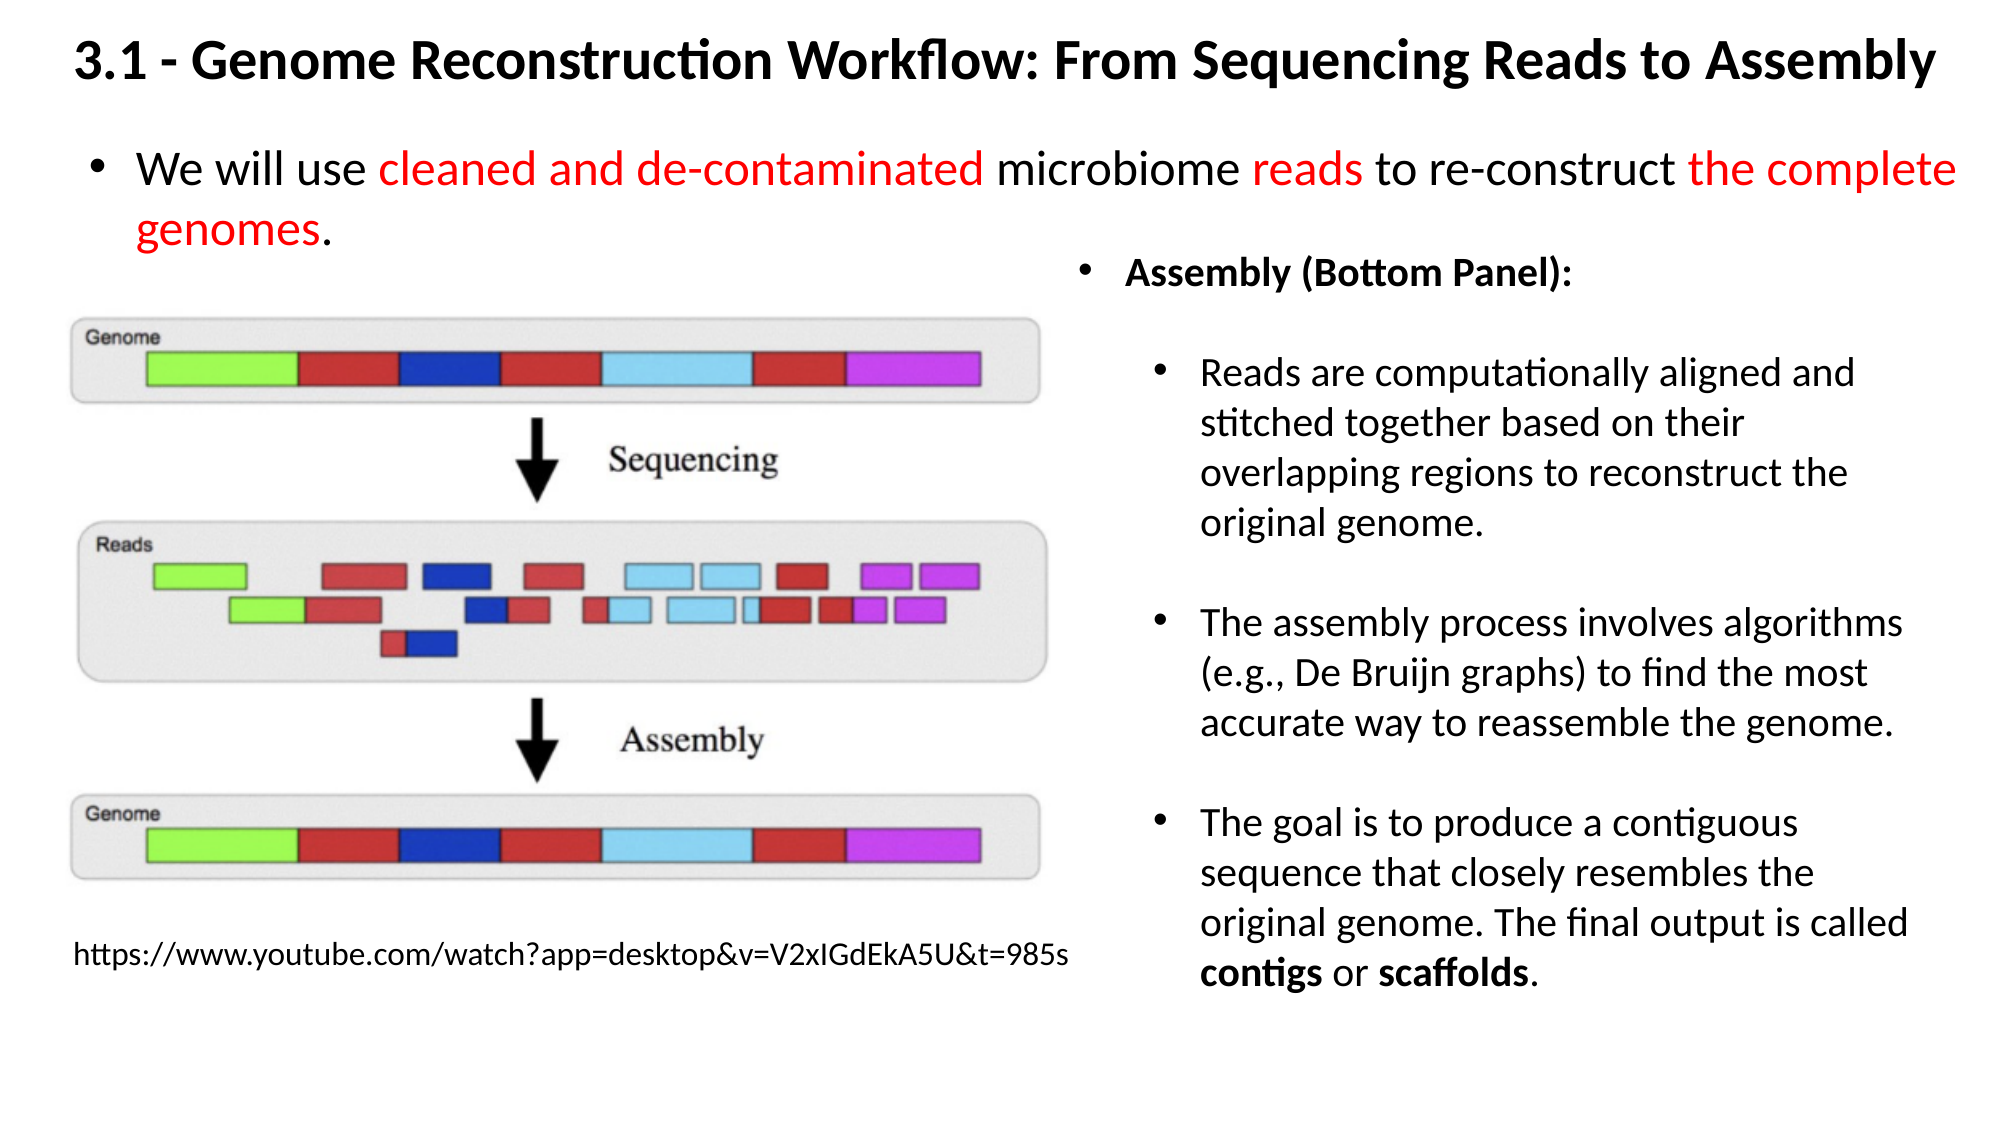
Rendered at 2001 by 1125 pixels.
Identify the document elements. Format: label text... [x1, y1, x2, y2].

text_box https://www.youtube.com/watch?app=desktop&v=V2xIGdEkA5U&t=985s [58, 924, 1111, 979]
text_box Assembly (Bottom Panel): Reads are computationally aligned and stitched together based on their overlapping regions to reconstruct the original genome. The assembly process involves algorithms (e.g., De Bruijn graphs) to find the most accurate way to reassemble the genome. The goal is to produce a contiguous sequence that closely resembles the original genome. The final output is called contigs or scaffolds. [1063, 237, 1948, 1041]
text_box We will use cleaned and de-contaminated microbiome reads to re-construct the complete genomes. [73, 127, 1985, 378]
text_box 3.1 - Genome Reconstruction Workflow: From Sequencing Reads to Assembly [58, 14, 1969, 99]
picture [40, 285, 1129, 902]
